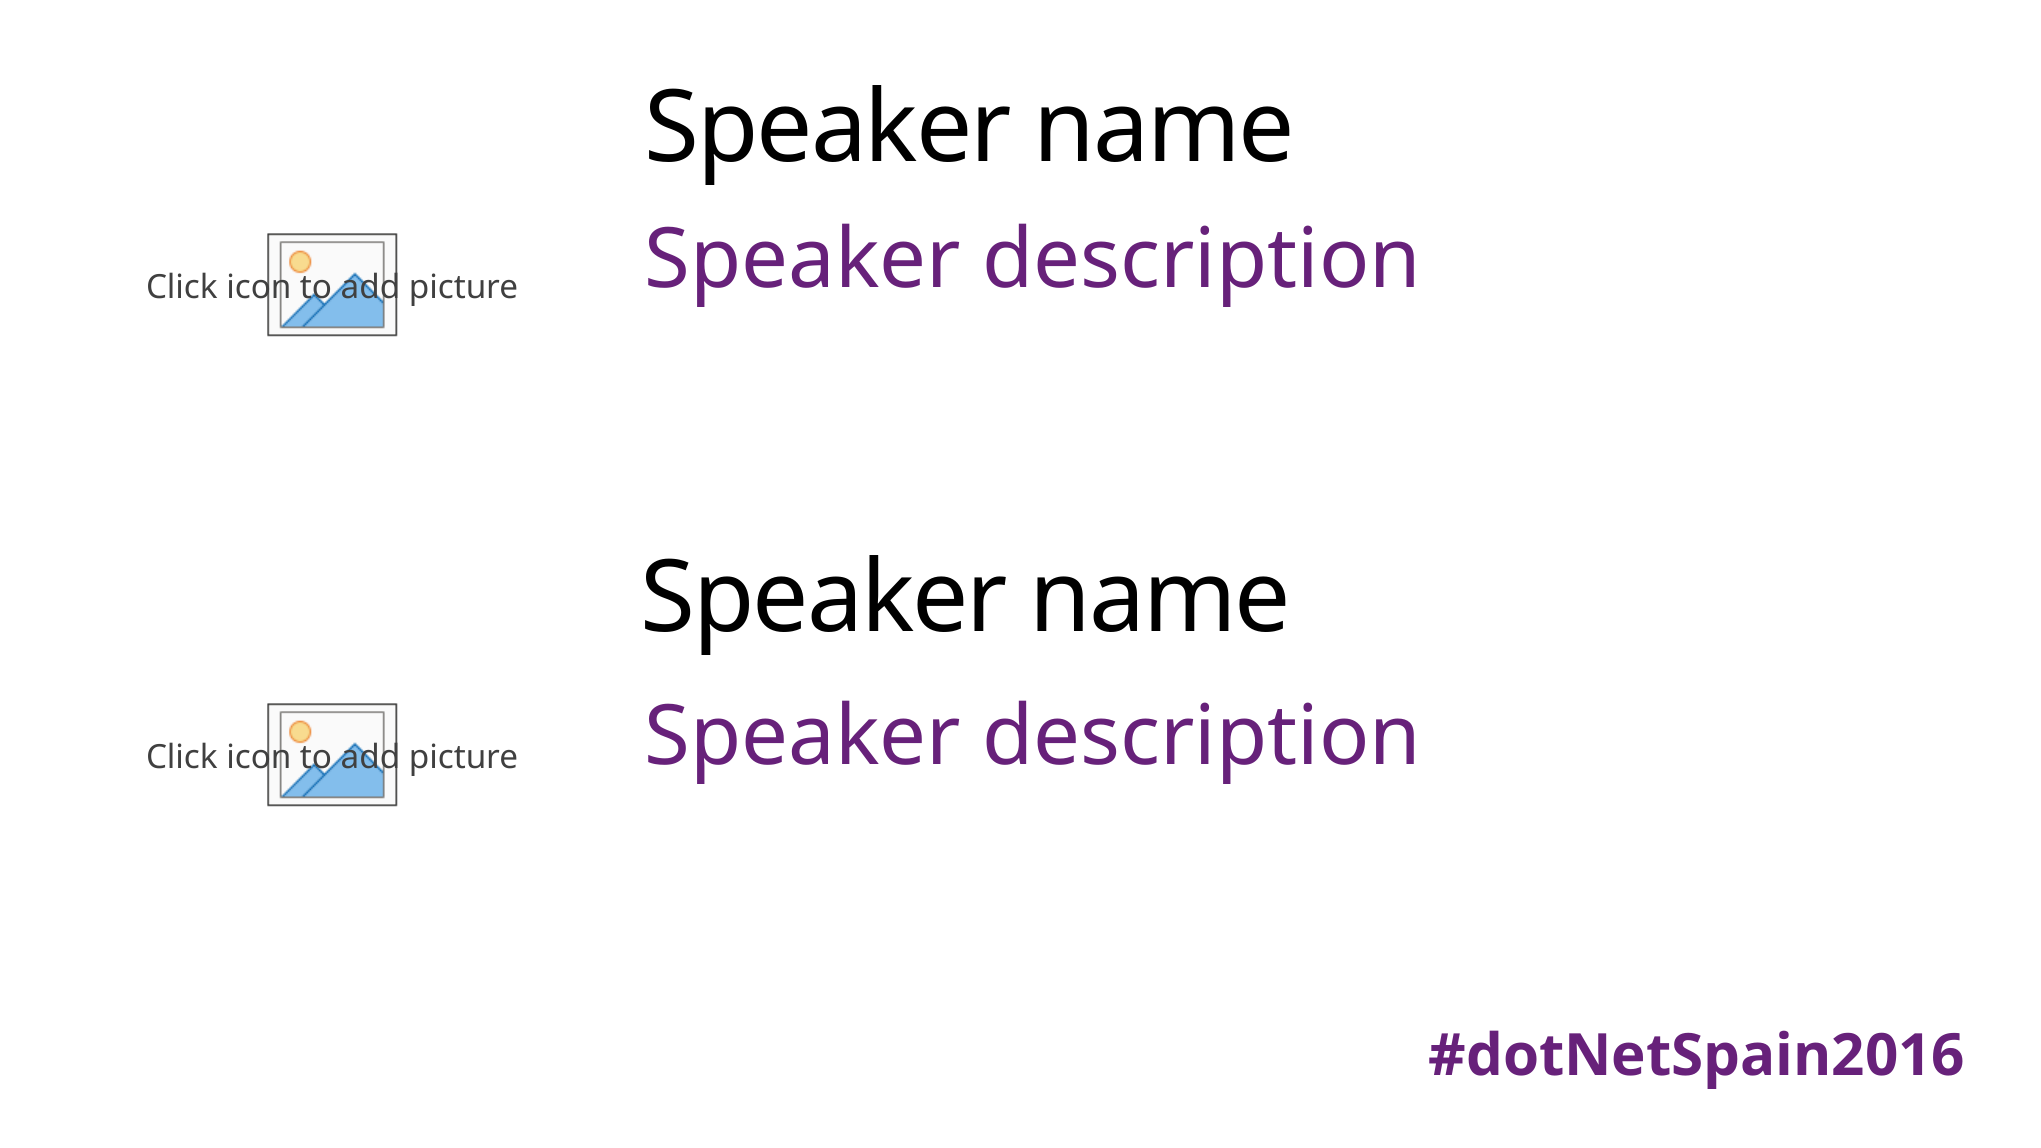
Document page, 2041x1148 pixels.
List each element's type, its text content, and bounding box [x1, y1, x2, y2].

list Speaker name [616, 530, 1991, 670]
list Speaker description [620, 200, 1995, 322]
picture [107, 59, 558, 511]
list Speaker name [620, 60, 1995, 200]
list Speaker description [620, 677, 1995, 799]
picture [107, 529, 558, 981]
